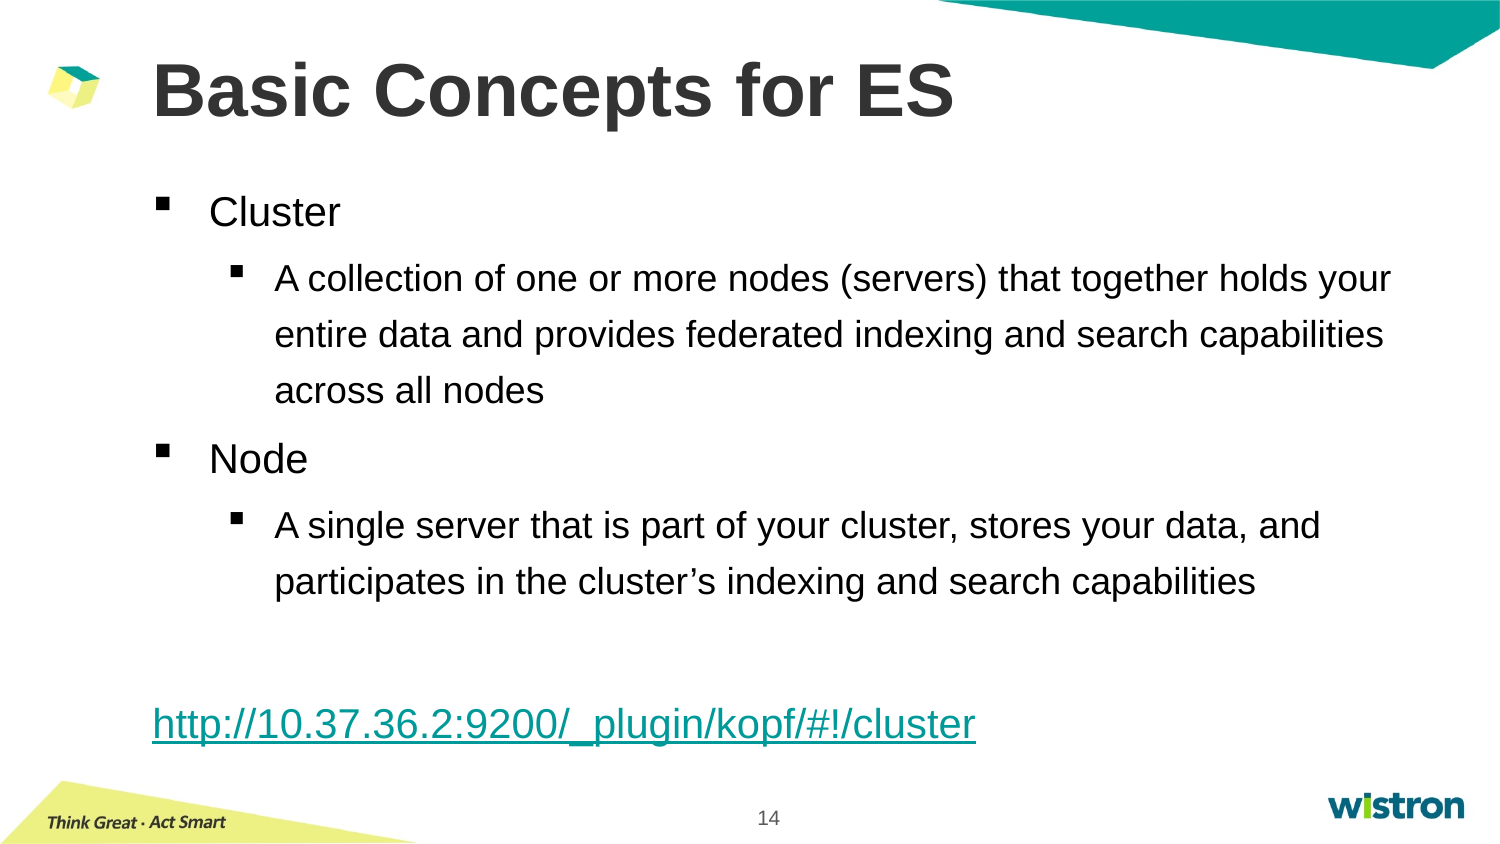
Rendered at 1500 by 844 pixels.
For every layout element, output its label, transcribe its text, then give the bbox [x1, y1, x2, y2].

picture [0, 0, 1500, 844]
title Basic Concepts for ES [137, 34, 1438, 141]
list Cluster A collection of one or more nodes (servers) that together holds your entire data and provides federated indexing and search capabilities across all nodes Node A single server that is part of your cluster, stores your data, and participates in the cluster’s indexing and search capabilities http://10.37.36.2:9200/_plugin/kopf/#!/cluster [137, 165, 1438, 722]
slide_number 14 [724, 796, 813, 844]
